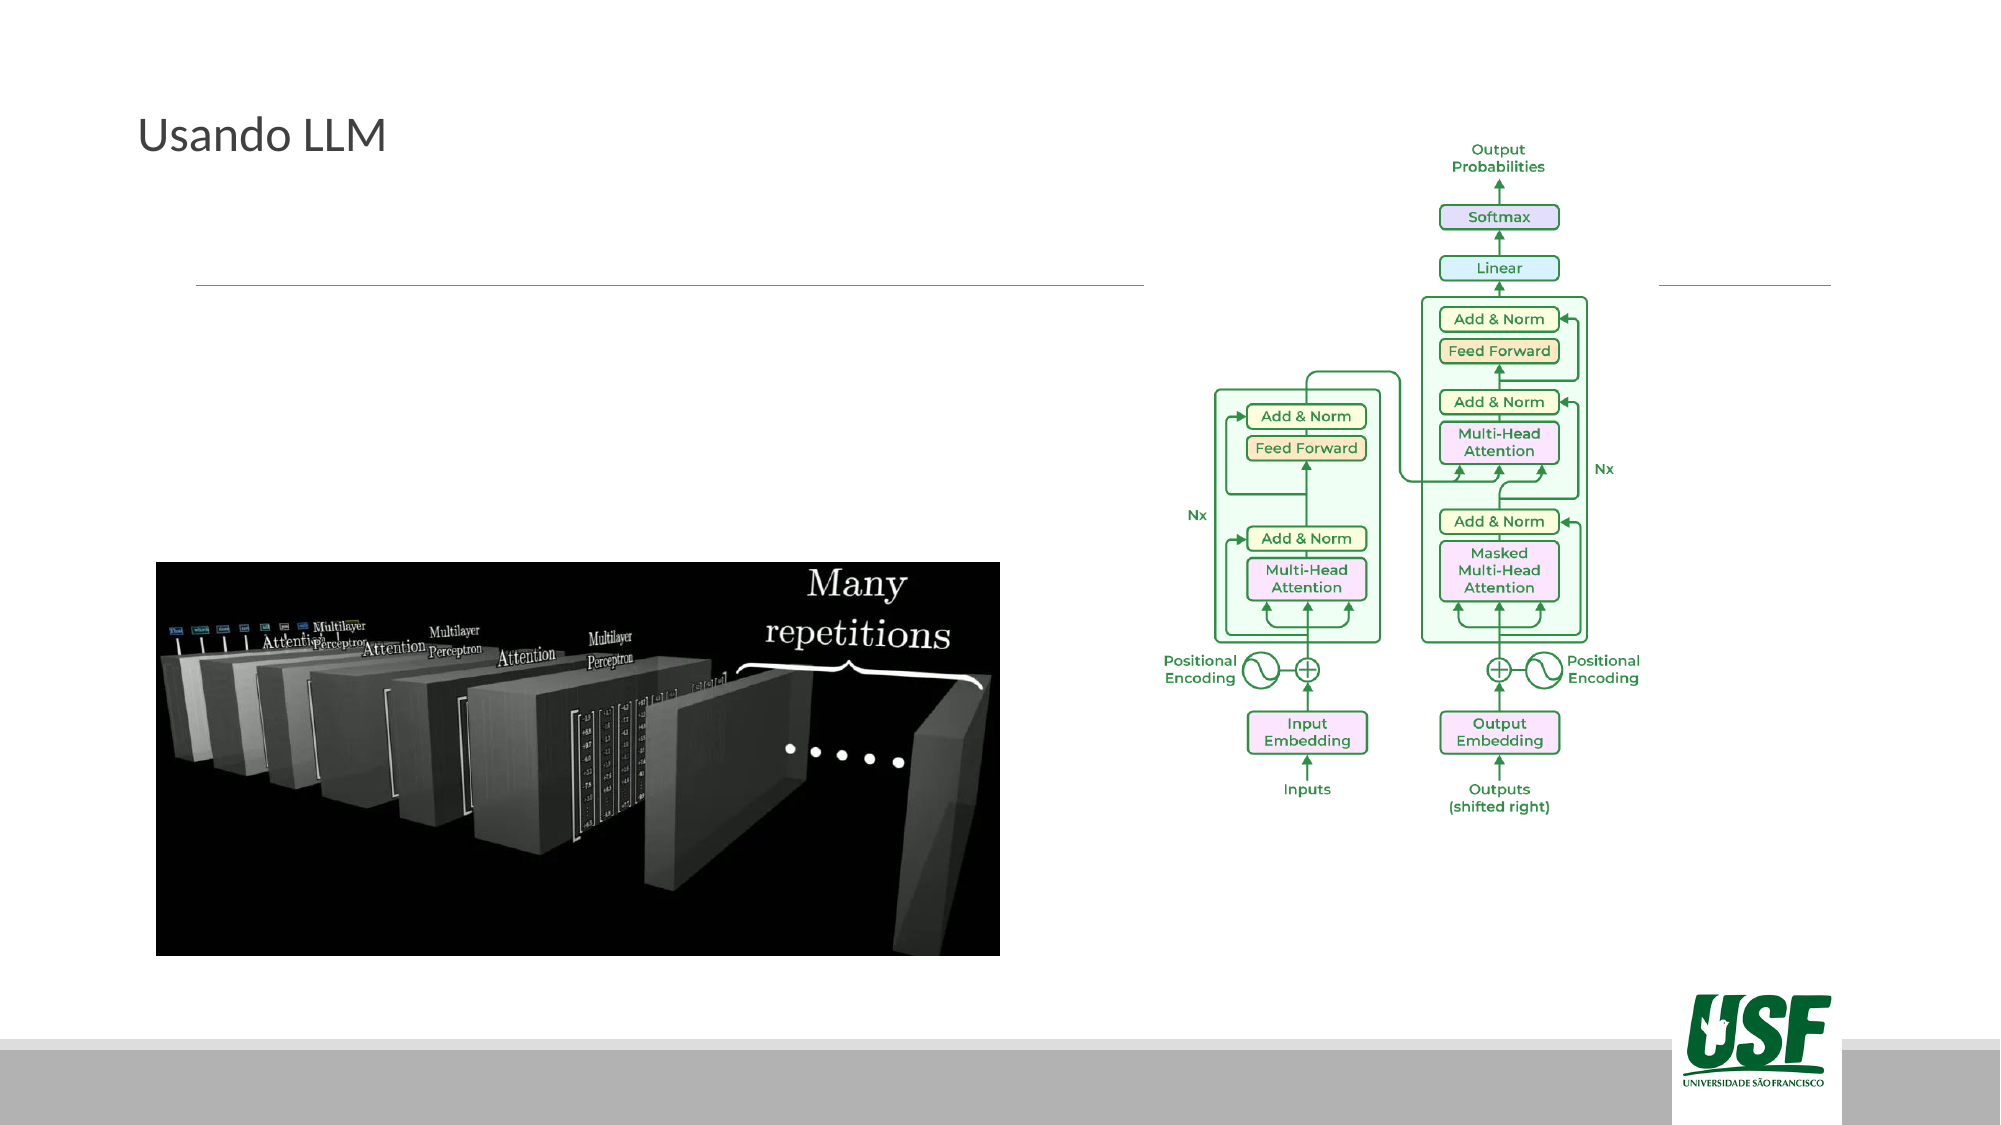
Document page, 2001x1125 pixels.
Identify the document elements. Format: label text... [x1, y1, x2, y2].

picture [155, 561, 1001, 956]
picture [1143, 124, 1659, 832]
list Usando LLM [137, 100, 1863, 1015]
picture [1672, 1015, 1842, 1125]
